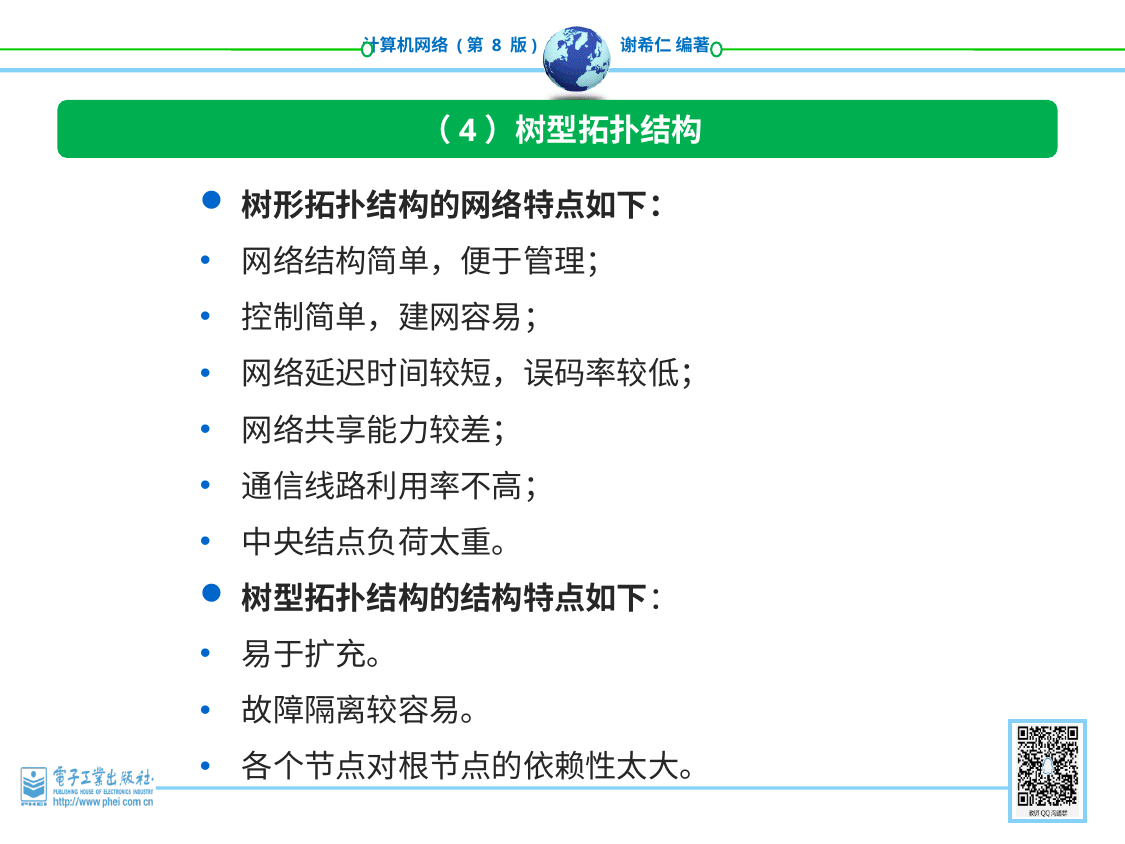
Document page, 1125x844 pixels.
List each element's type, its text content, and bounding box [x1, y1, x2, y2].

picture [540, 24, 612, 99]
picture [1016, 724, 1079, 817]
list 树形拓扑结构的网络特点如下： 网络结构简单，便于管理； 控制简单，建网容易； 网络延迟时间较短，误码率较低； 网络共享能力较差； 通信线路利用率不高； 中央结点负荷太重。 树型拓扑结构的结构特点如下： 易于扩充。 故障隔离较容易。 各个节点对根节点的依赖性太大。 [185, 159, 840, 800]
list （4）树型拓扑结构 [153, 99, 970, 158]
picture [17, 764, 156, 809]
